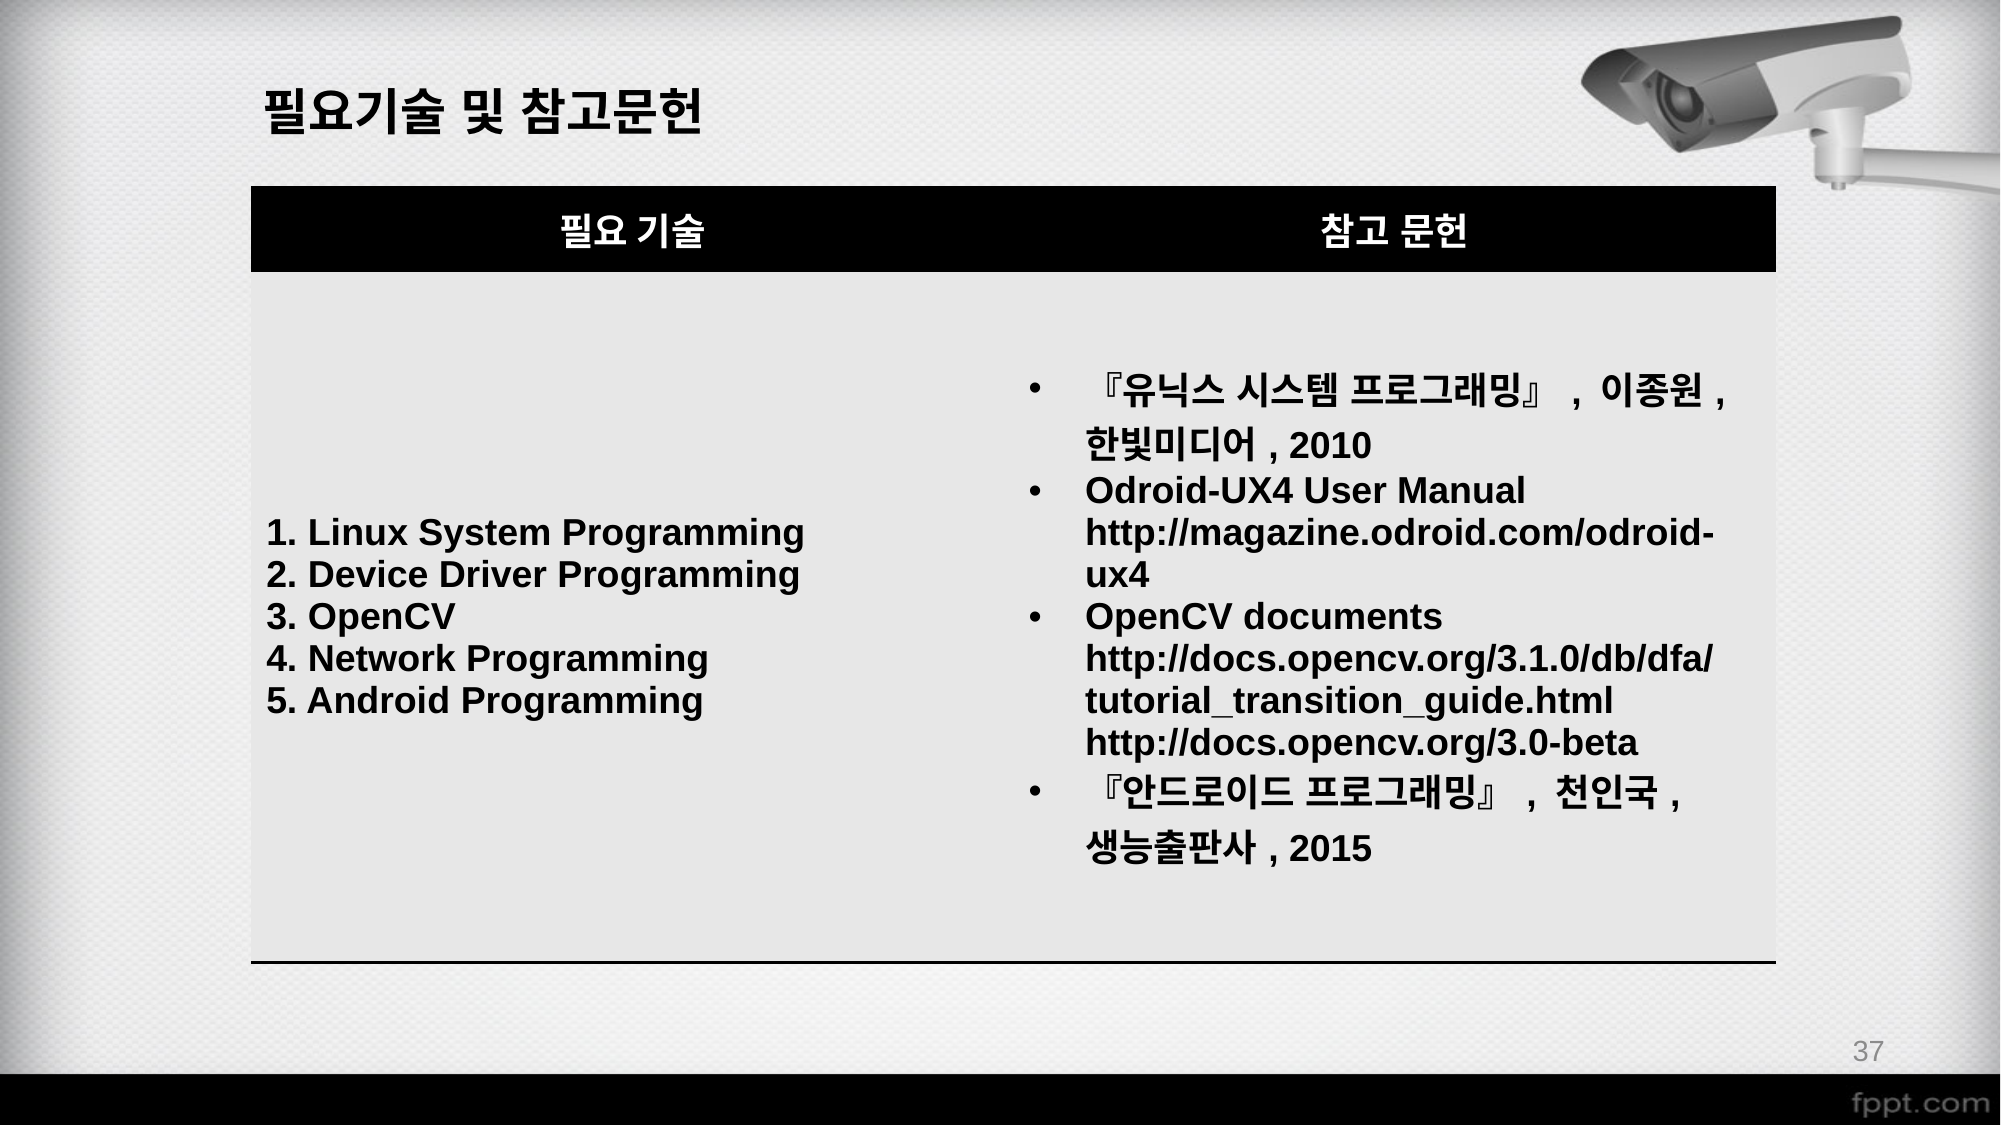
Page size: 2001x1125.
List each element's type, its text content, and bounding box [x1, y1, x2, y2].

table_header 필요 기술 [251, 189, 1014, 268]
table_cell 『유닉스 시스템 프로그래밍』, 이종원, 한빛미디어, 2010 Odroid-UX4 User Manual http://magazine.odroid.com/odroid-ux4 OpenCV documents http://docs.opencv.org/3.1.0/db/dfa/tutorial_transition_guide.html http://docs.opencv.org/3.0-beta 『안드로이드 프로그래밍』, 천인국, 생능출판사, 2015 [1014, 272, 1776, 961]
table_header 참고 문헌 [1014, 189, 1776, 268]
slide_number 37 [1433, 1024, 1900, 1103]
table_cell 1. Linux System Programming 2. Device Driver Programming 3. OpenCV 4. Network Programming 5. Android Programming [251, 272, 1014, 961]
text_box 필요기술 및 참고문헌 [248, 73, 807, 148]
picture [0, 0, 2001, 1125]
